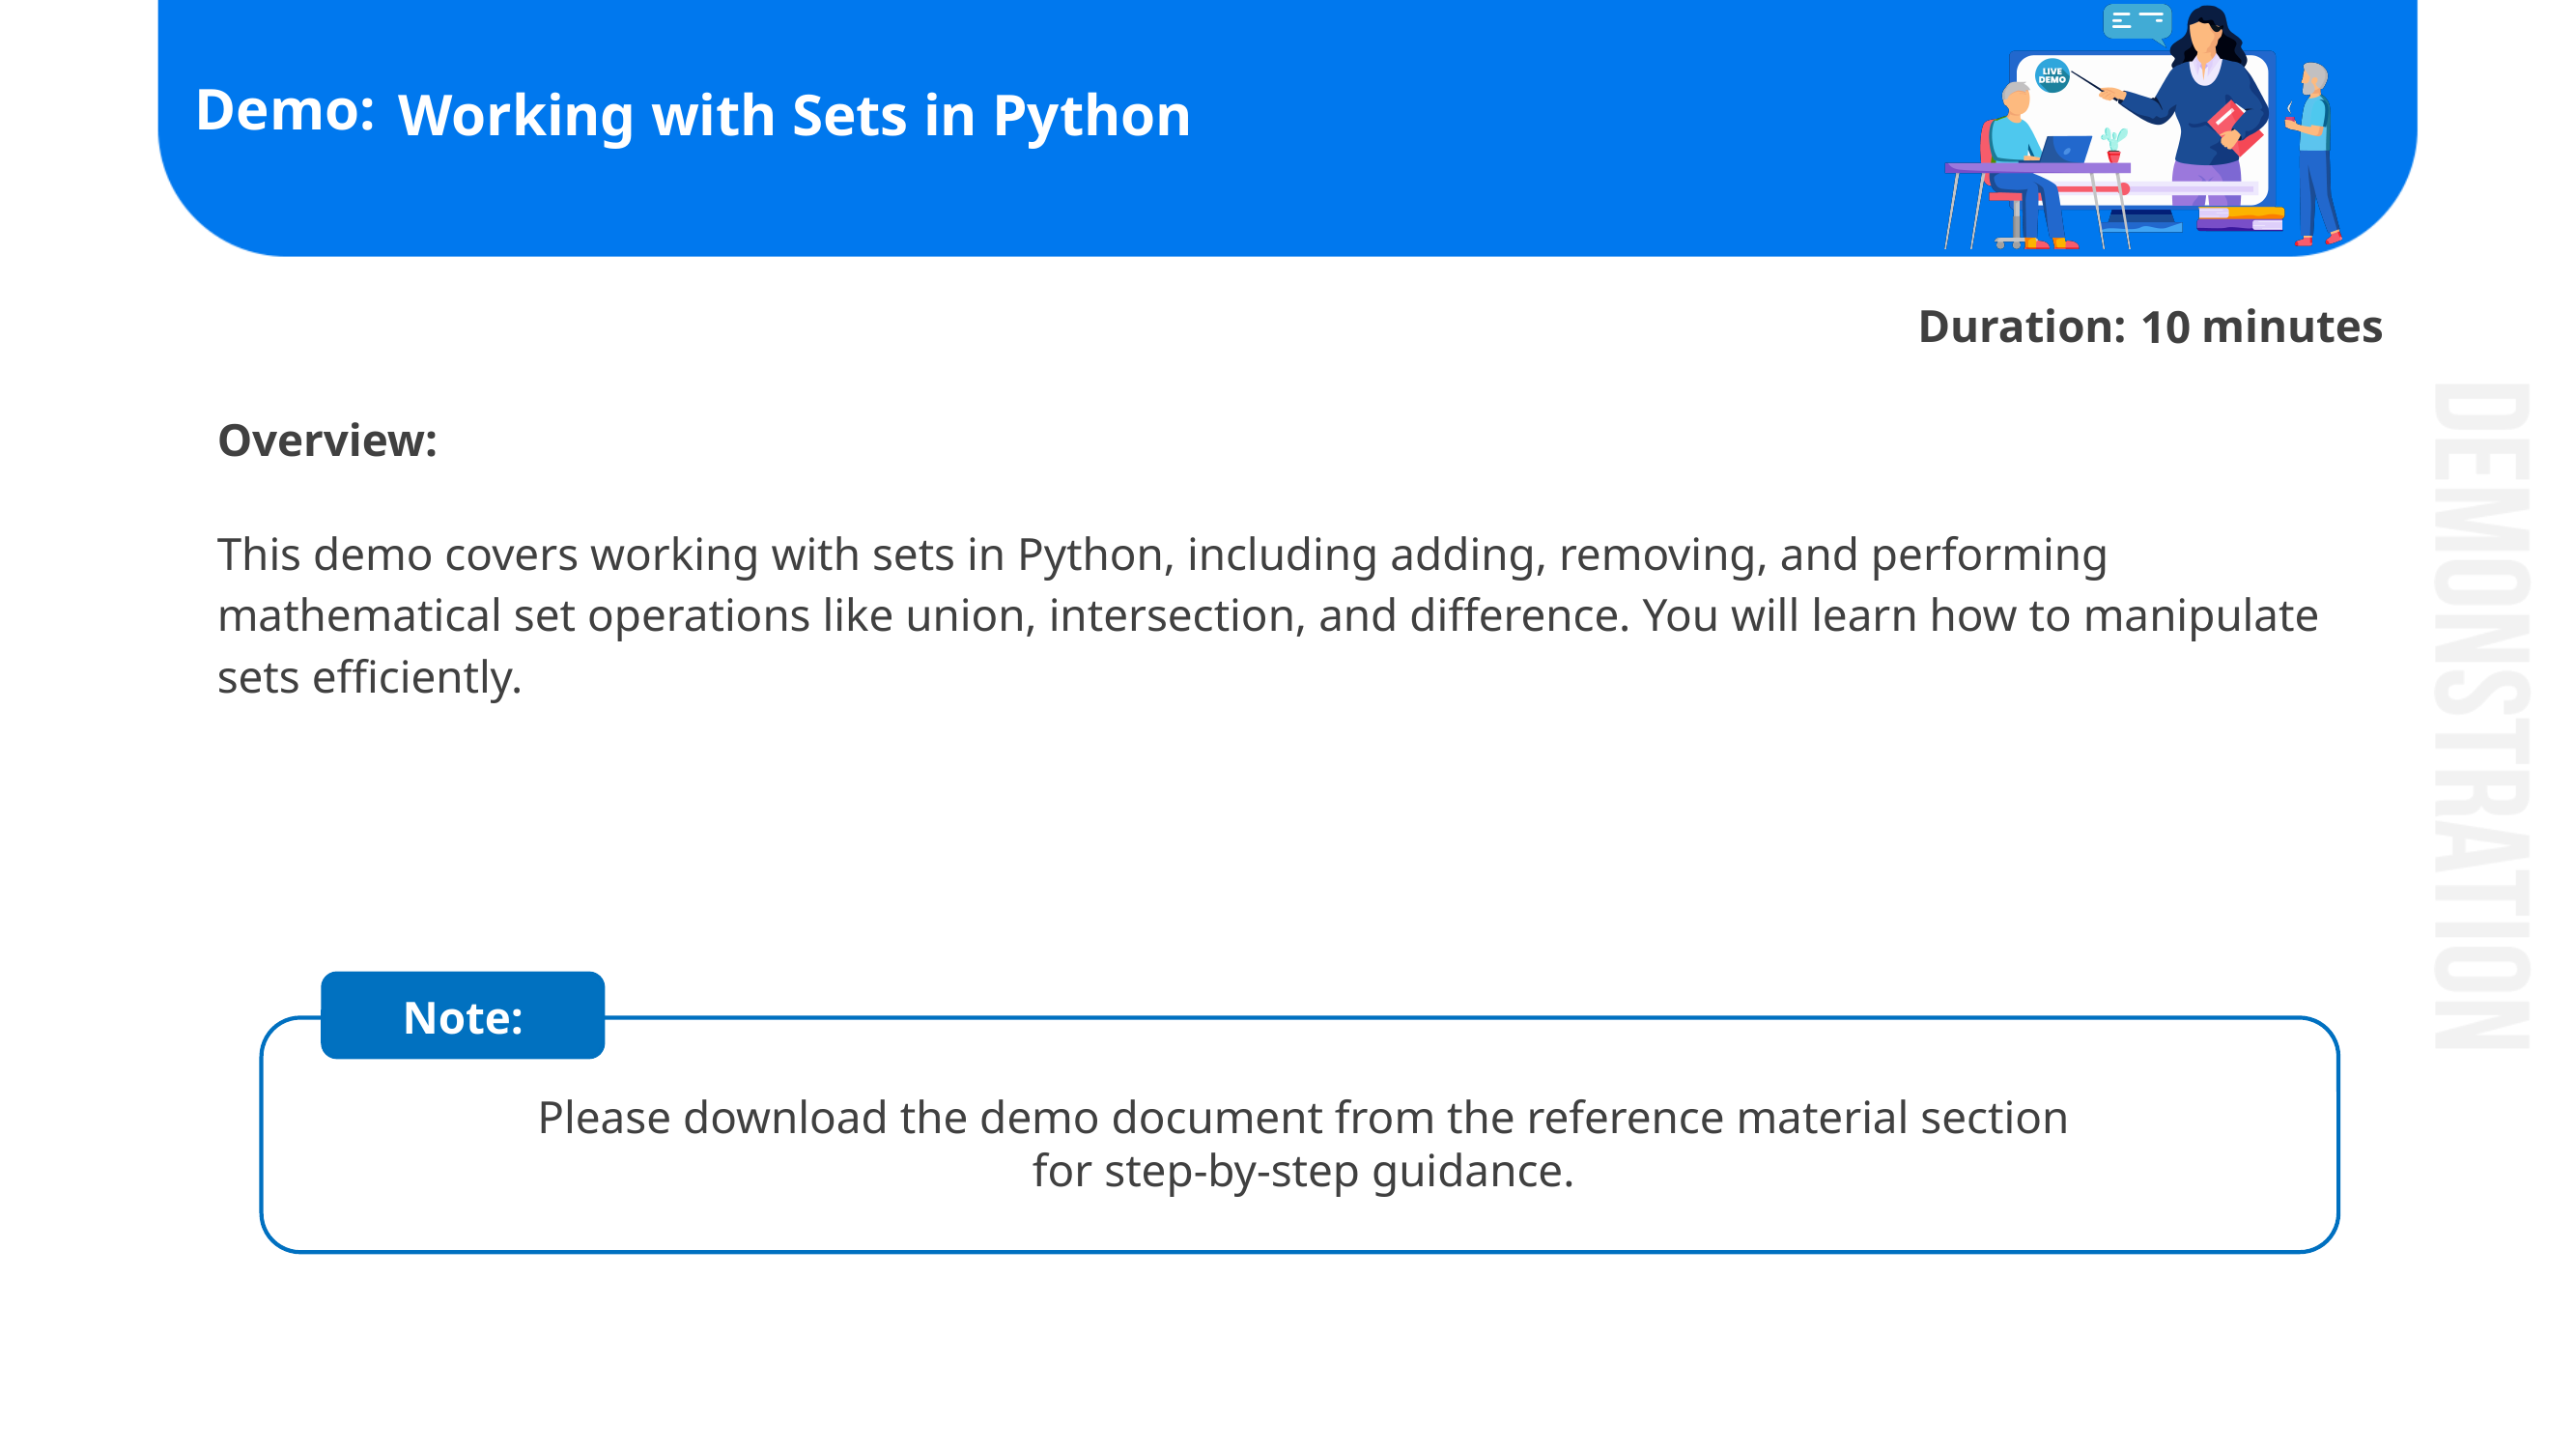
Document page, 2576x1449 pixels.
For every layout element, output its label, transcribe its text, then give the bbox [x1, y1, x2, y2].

picture [0, 0, 2576, 1449]
list Overview: This demo covers working with sets in Python, including adding, removing, and performing mathematical set operations like union, intersection, and difference. You will learn how to manipulate sets efficiently. [202, 405, 2373, 593]
title Working with Sets in Python [383, 52, 1920, 156]
text_box Note: [323, 982, 604, 1067]
text_box [324, 973, 603, 982]
text_box [261, 1017, 2339, 1253]
text_box Please download the demo document from the reference material section for step-by-step guidance. [308, 1082, 2300, 1219]
list 10 [2125, 284, 2216, 376]
